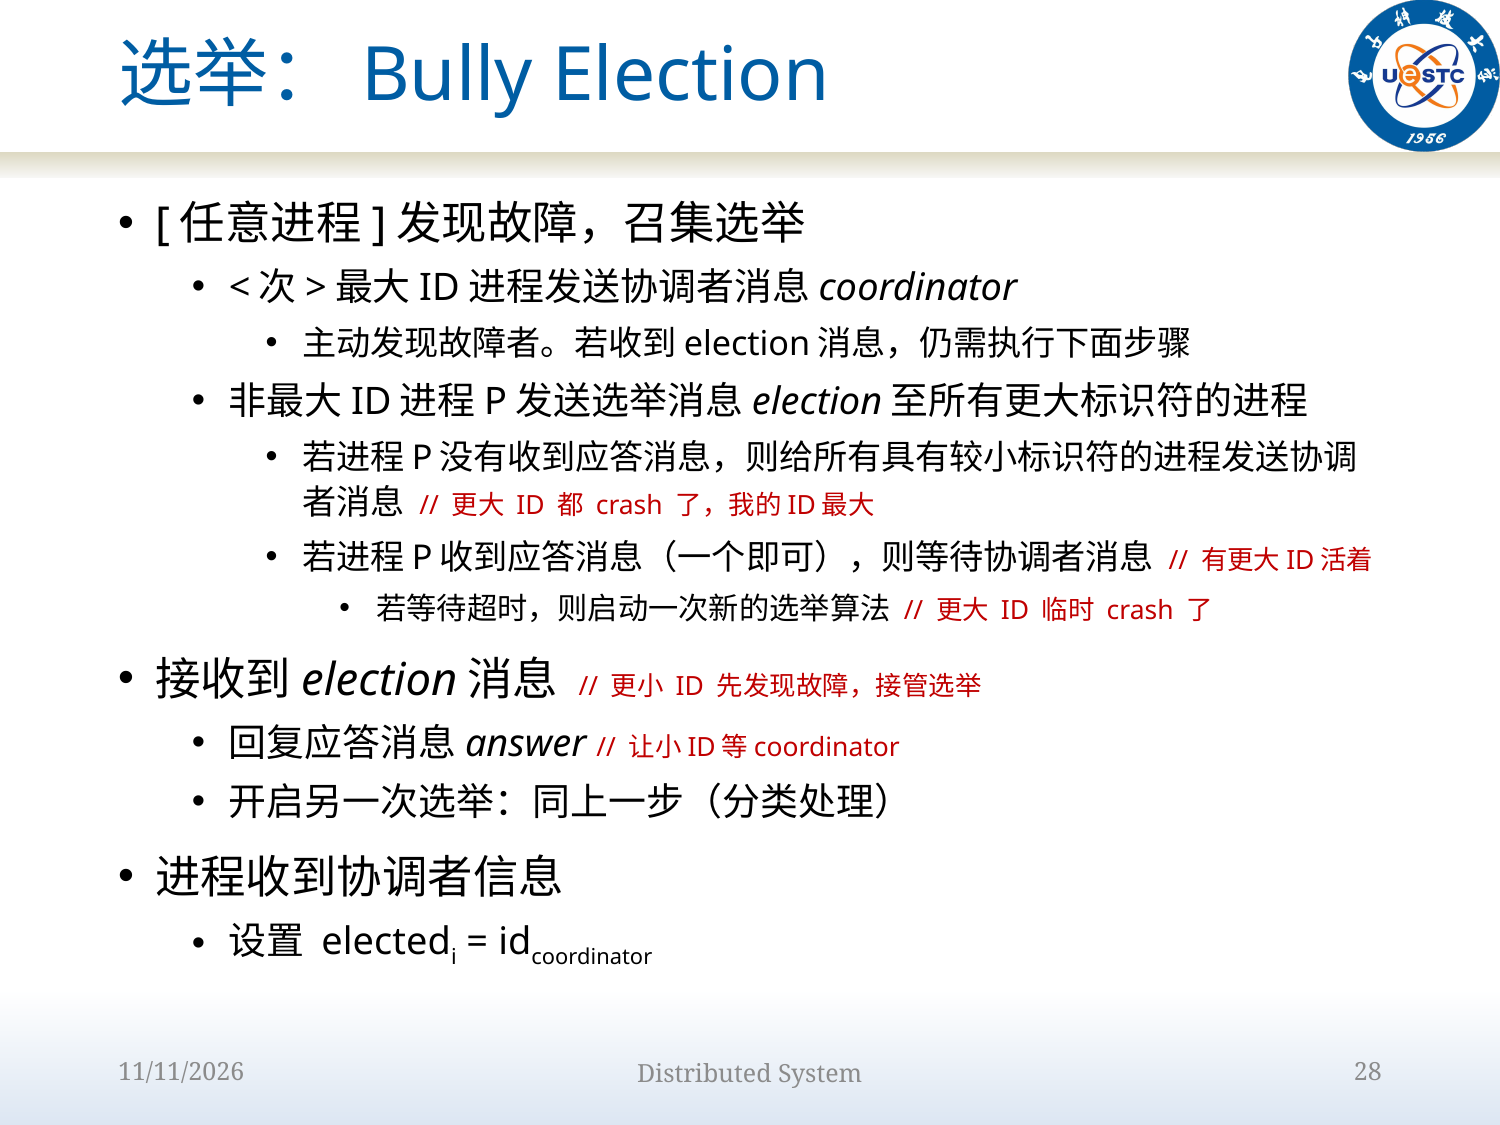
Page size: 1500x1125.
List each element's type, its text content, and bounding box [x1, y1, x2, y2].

footer Distributed System [414, 1042, 1085, 1103]
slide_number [103, 1042, 414, 1103]
title 选举：Bully Election [103, 0, 1348, 153]
slide_number 28 [1085, 1042, 1397, 1103]
picture [1348, 0, 1500, 152]
list [任意进程]发现故障，召集选举 <次>最大ID进程发送协调者消息coordinator 主动发现故障者。若收到election消息，仍需执行下面步骤 非最大ID进程P发送选举消息election至所有更大标识符的进程 若进程P没有收到应答消息，则给所有具有较小标识符的进程发送协调者消息 // 更大 ID 都 crash 了，我的ID最大 若进程P收到应答消息（一个即可），则等待协调者消息 // 有更大ID活着 若等待超时，则启动一次新的选举算法 // 更大 ID 临时 crash 了 接收到election消息 // 更小 ID 先发现故障，接管选举 回复应答消息answer // 让小ID等coordinator 开启另一次选举：同上一步（分类处理） 进程收到协调者信息 设置 electedi = idcoordinator [103, 181, 1397, 1014]
